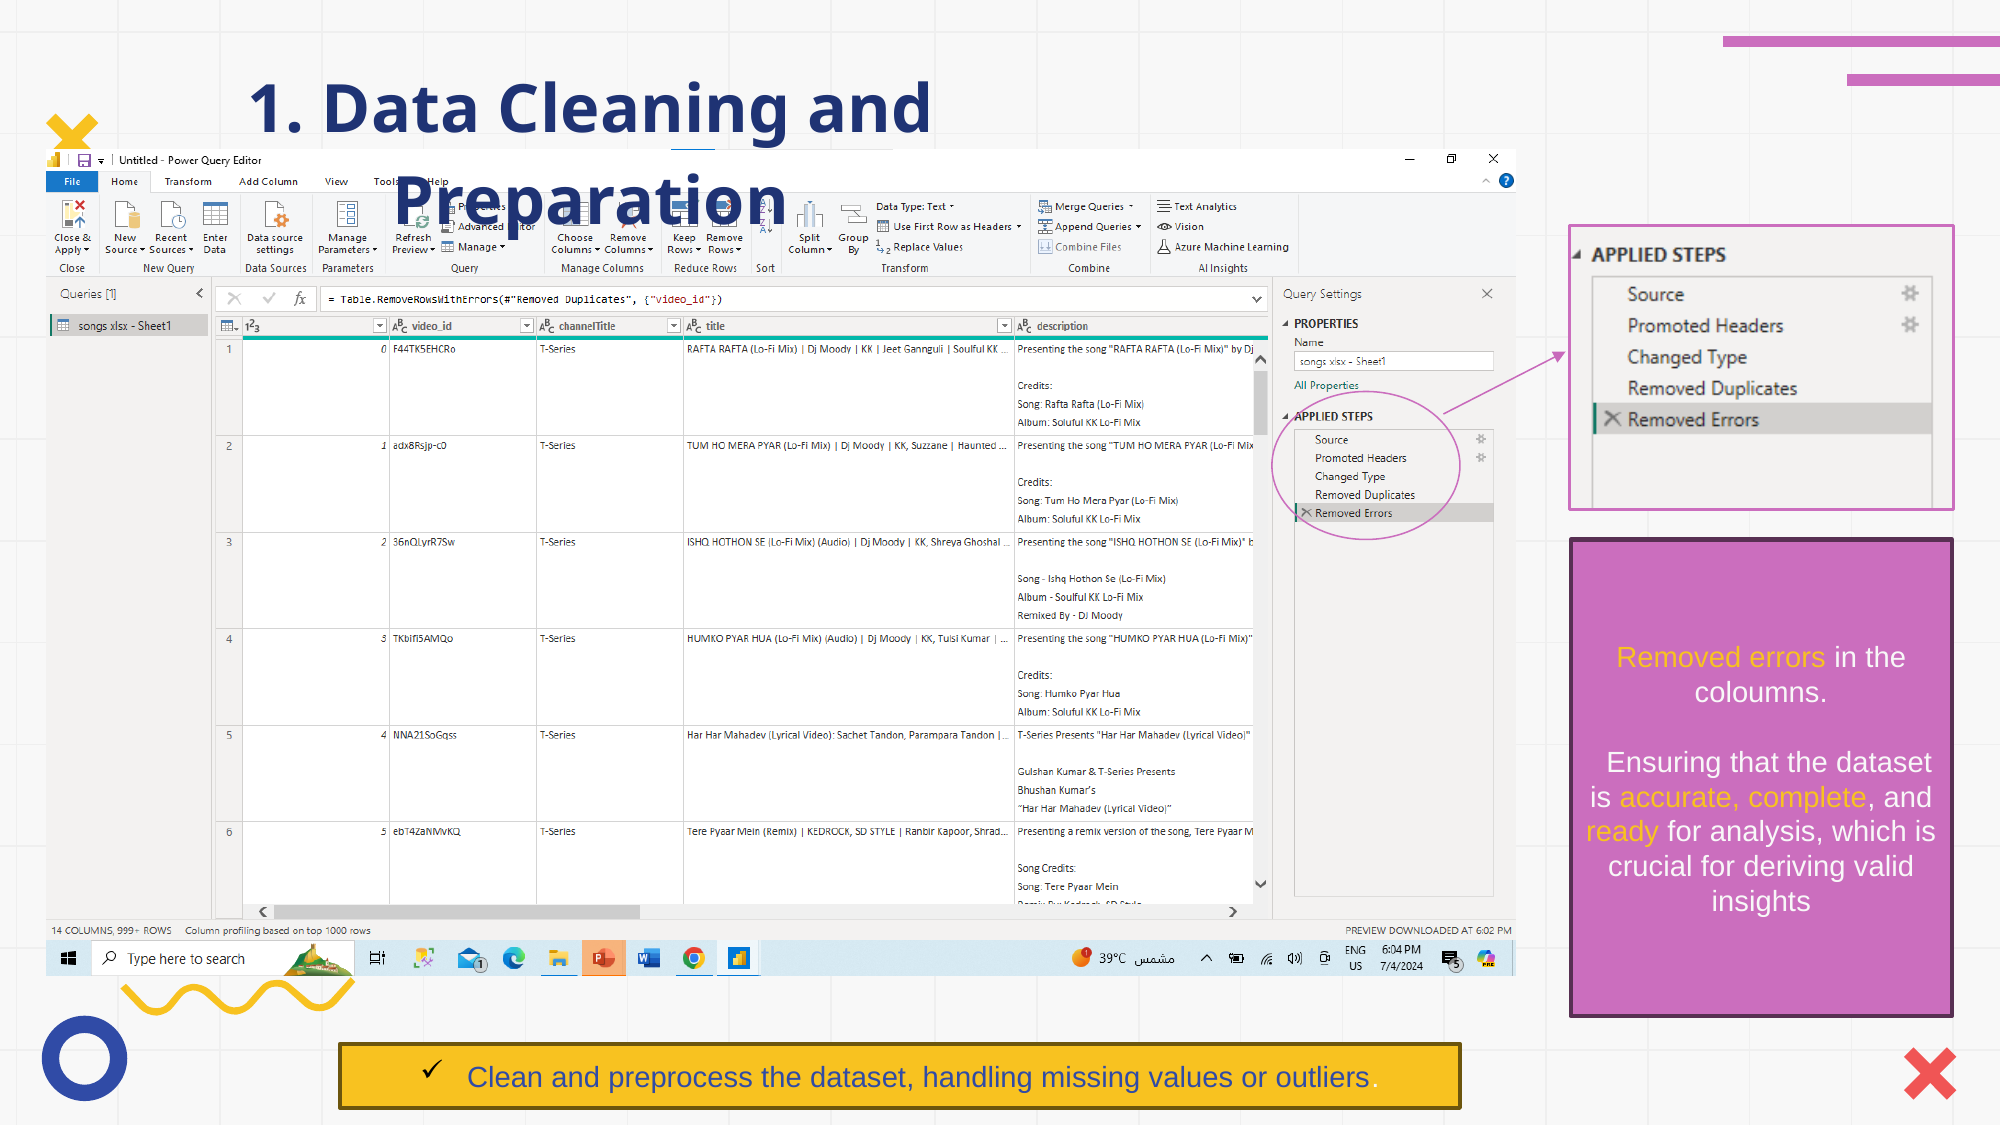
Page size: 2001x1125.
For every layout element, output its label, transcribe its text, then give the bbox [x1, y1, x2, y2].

picture [1570, 226, 1953, 509]
text_box Clean and preprocess the dataset, handling missing values or outliers. [338, 1042, 1462, 1110]
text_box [1443, 351, 1566, 415]
picture [45, 148, 1516, 976]
text_box Removed errors in the coloumns. Ensuring that the dataset is accurate, complete, and ready for analysis, which is crucial for deriving valid insights [1569, 537, 1954, 1018]
text_box 1. Data Cleaning and Preparation [90, 46, 1092, 147]
